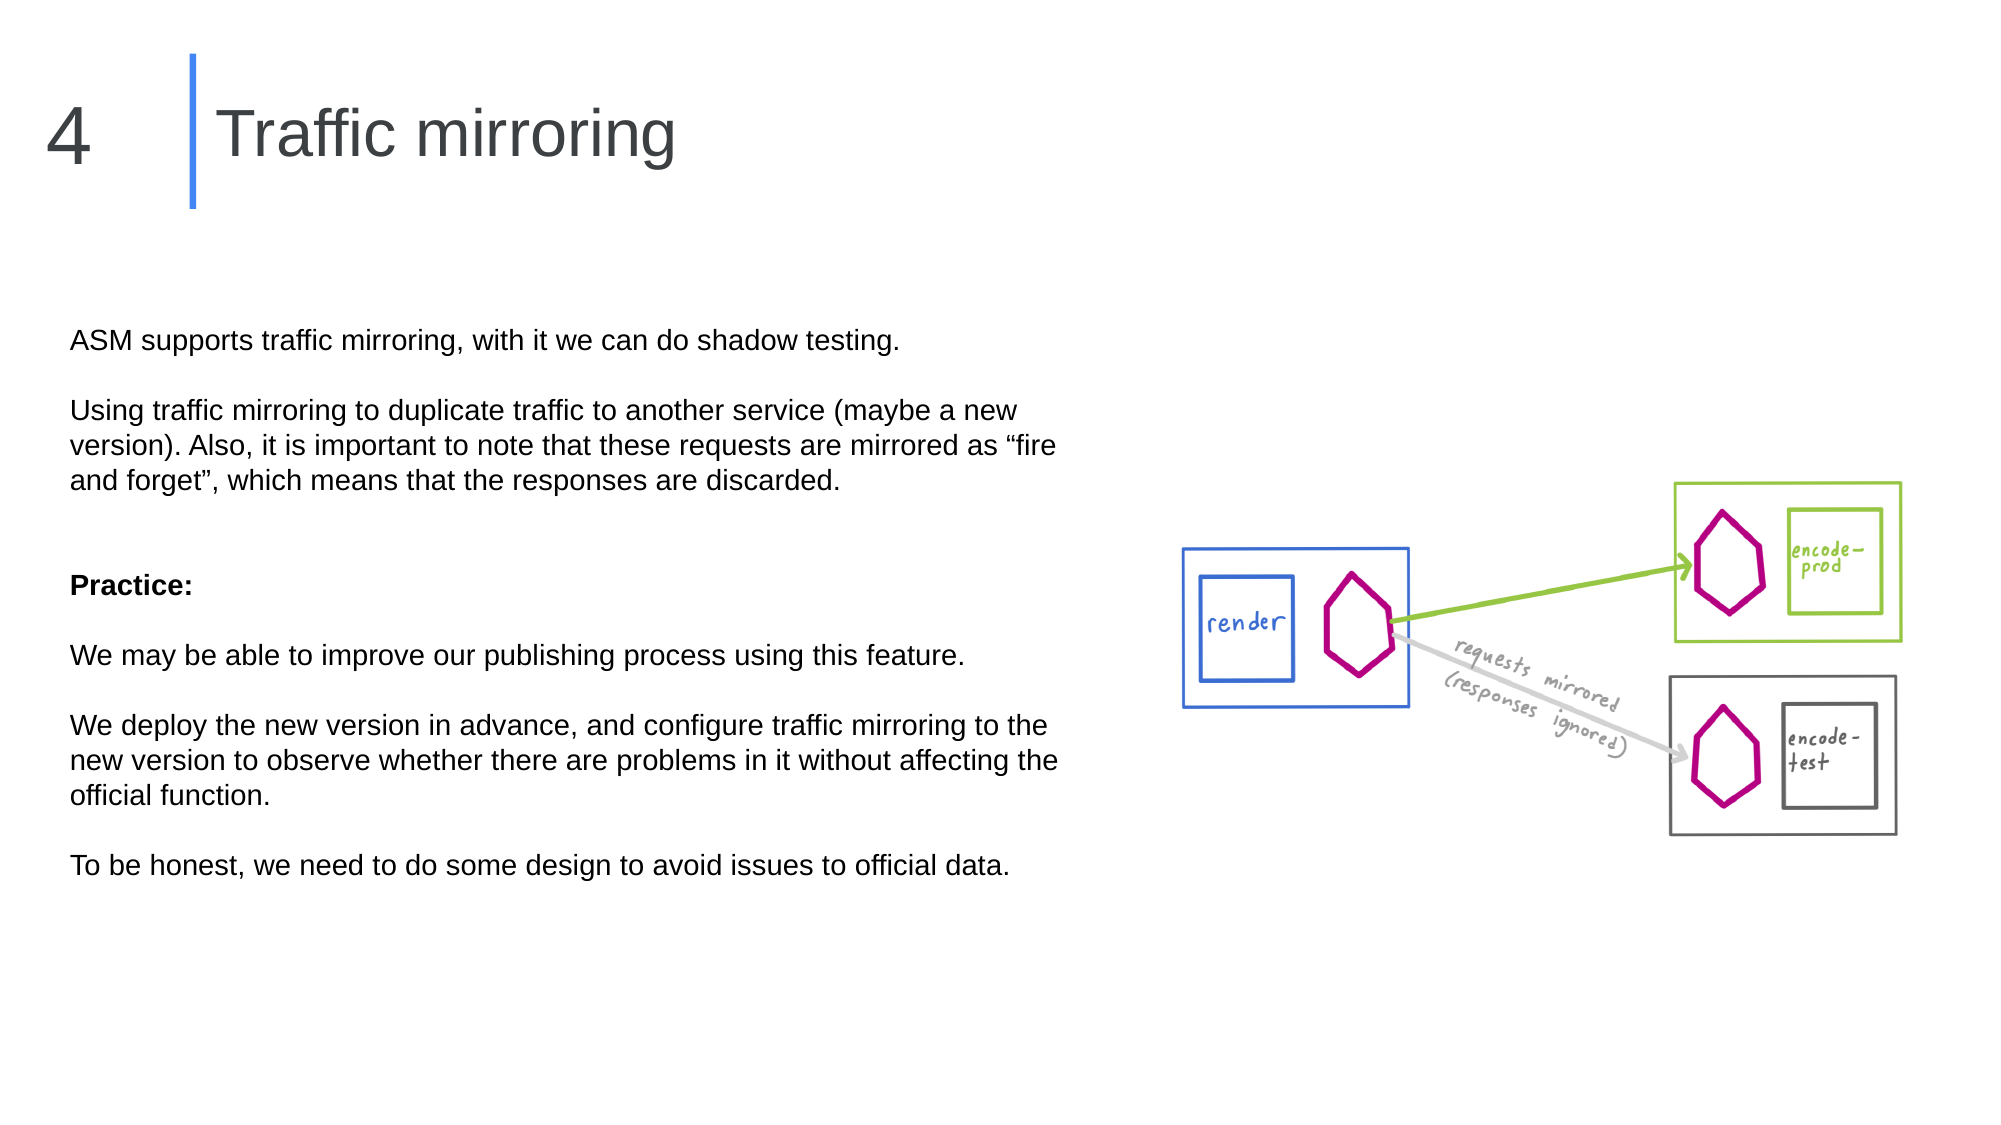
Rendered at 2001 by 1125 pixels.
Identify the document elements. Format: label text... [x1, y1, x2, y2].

picture [1141, 444, 1966, 867]
text_box ASM supports traffic mirroring, with it we can do shadow testing. Using traffic mirroring to duplicate traffic to another service (maybe a new version). Also, it is important to note that these requests are mirrored as “fire and forget”, which means that the responses are discarded. Practice: We may be able to improve our publishing process using this feature. We deploy the new version in advance, and configure traffic mirroring to the new version to observe whether there are problems in it without affecting the official function. To be honest, we need to do some design to avoid issues to official data. [54, 314, 1090, 917]
text_box 4 [36, 67, 190, 198]
text_box [189, 53, 197, 209]
text_box Traffic mirroring [215, 98, 1574, 211]
